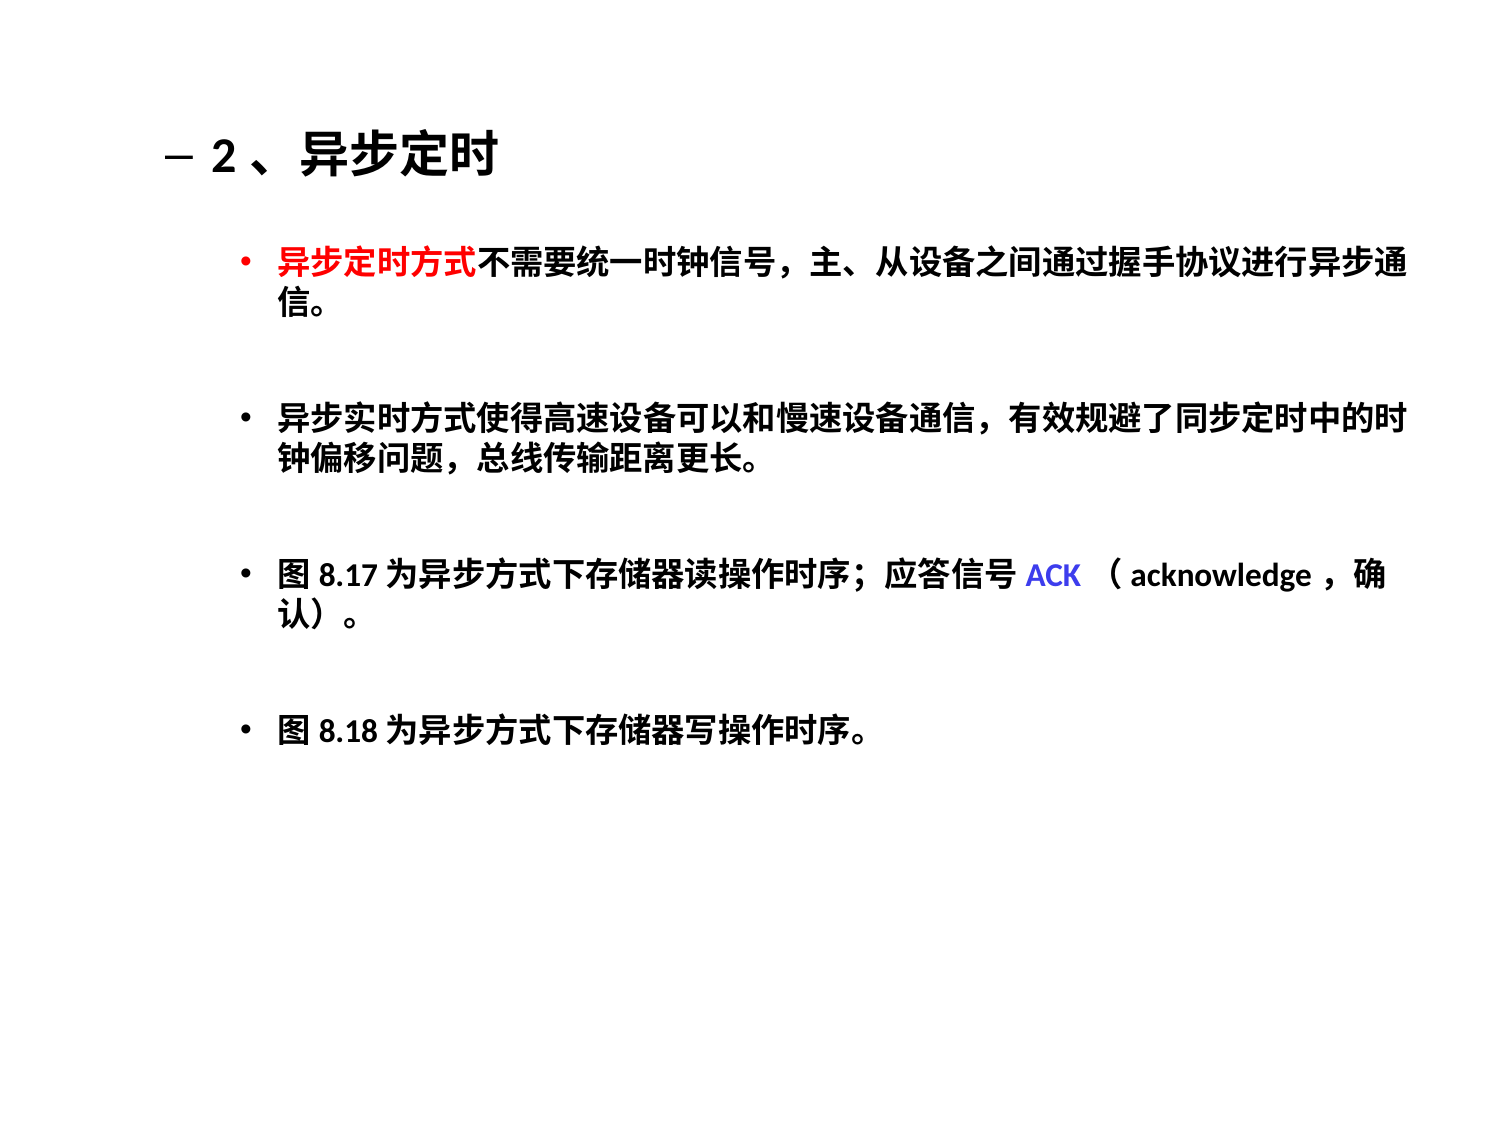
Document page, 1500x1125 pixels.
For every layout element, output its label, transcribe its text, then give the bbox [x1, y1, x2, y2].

list 2、异步定时 异步定时方式不需要统一时钟信号，主、从设备之间通过握手协议进行异步通信。 异步实时方式使得高速设备可以和慢速设备通信，有效规避了同步定时中的时钟偏移问题，总线传输距离更长。 图8.17为异步方式下存储器读操作时序；应答信号ACK（acknowledge，确认）。 图8.18为异步方式下存储器写操作时序。 [75, 115, 1425, 858]
